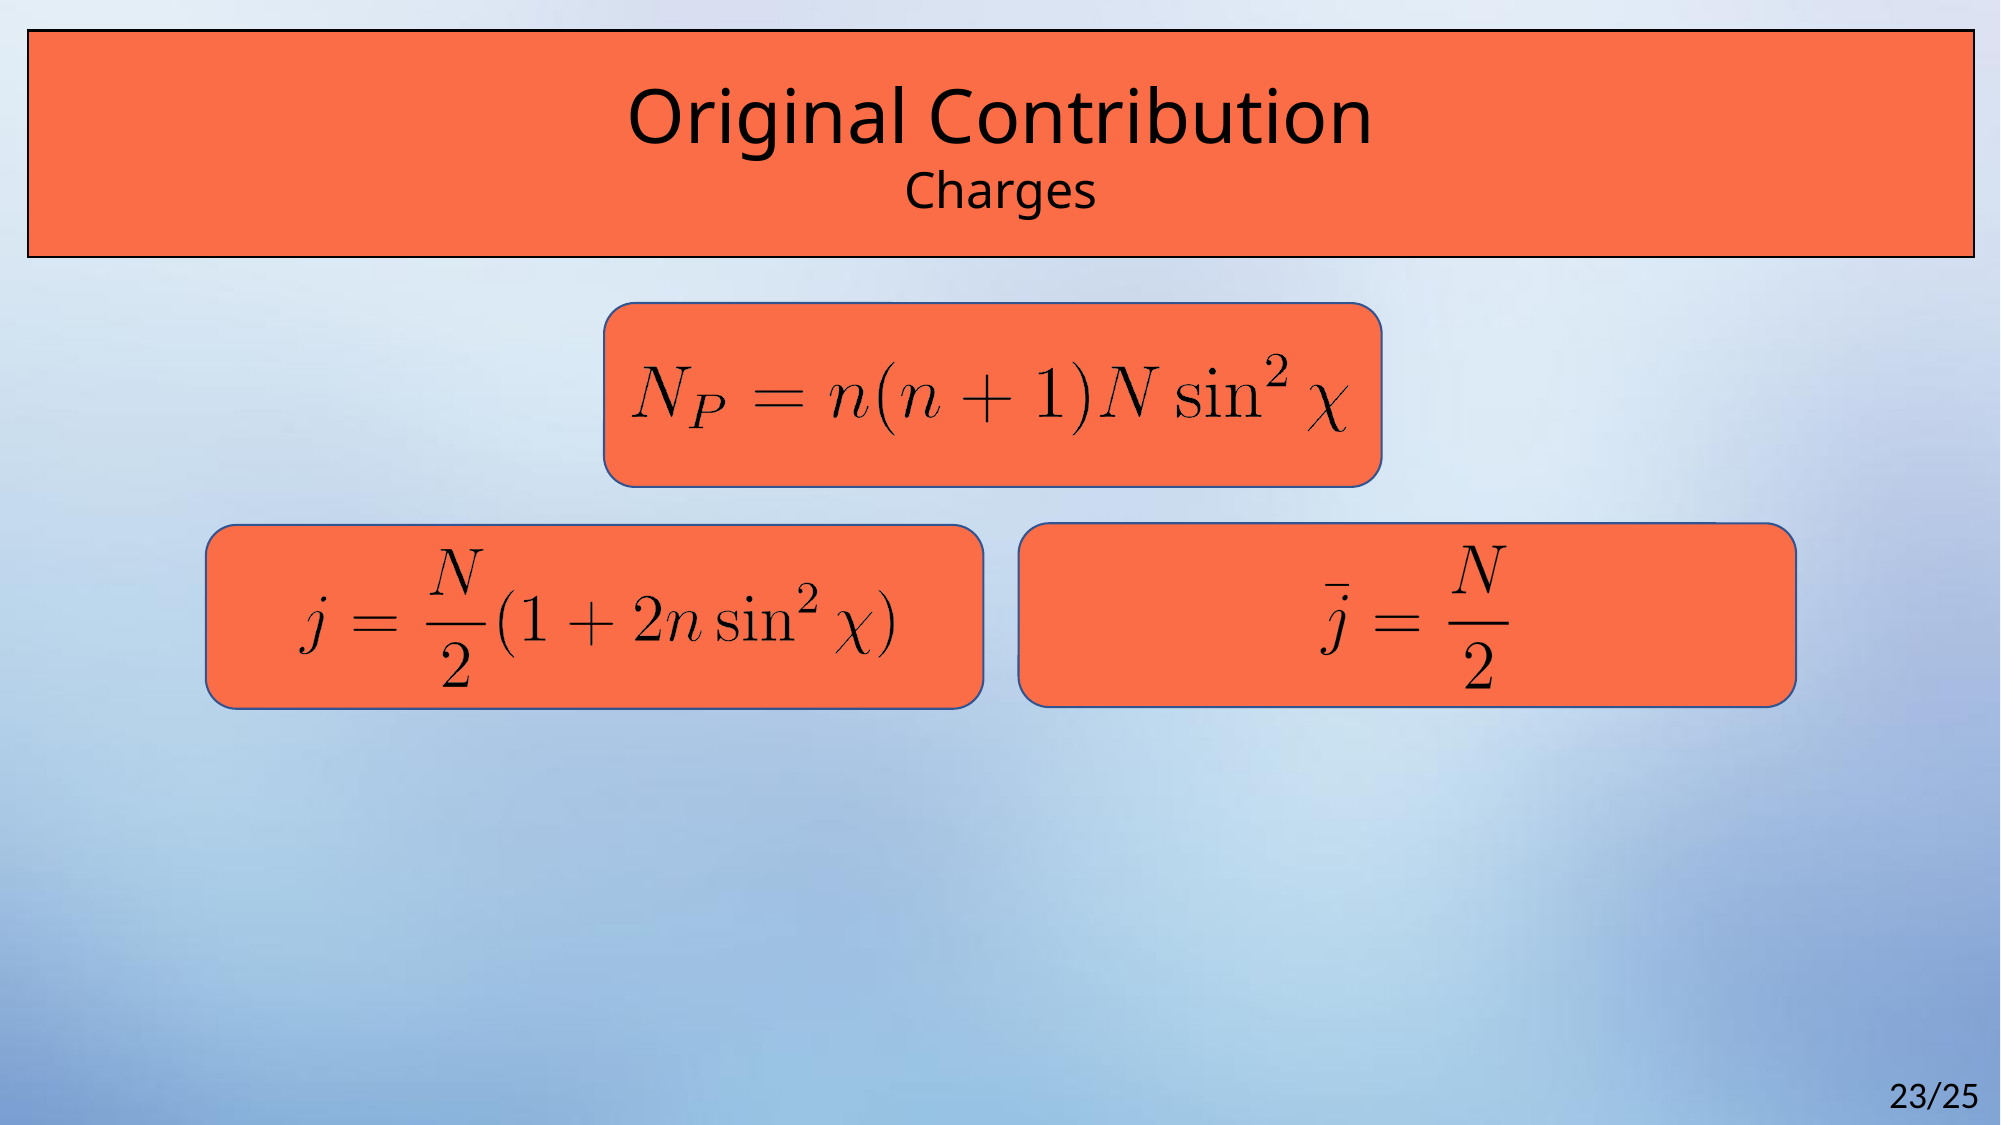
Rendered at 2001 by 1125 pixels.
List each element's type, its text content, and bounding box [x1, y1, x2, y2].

text_box 23/25 [1874, 1063, 2000, 1124]
text_box [602, 301, 1383, 488]
text_box [1017, 522, 1798, 709]
text_box Original Contribution Charges [27, 29, 1975, 258]
picture [0, 0, 2001, 1125]
text_box [204, 523, 985, 710]
